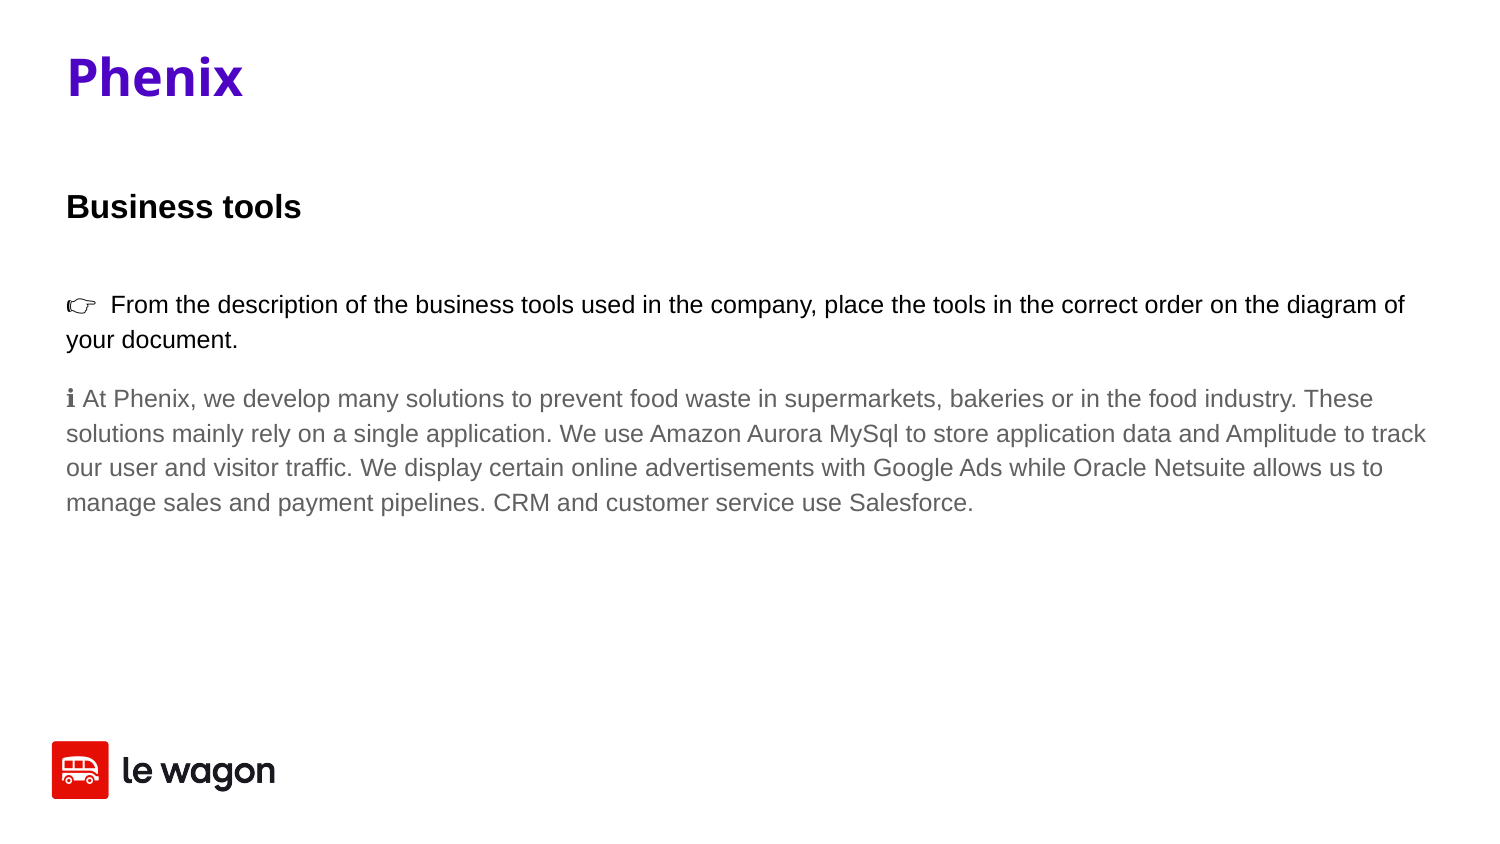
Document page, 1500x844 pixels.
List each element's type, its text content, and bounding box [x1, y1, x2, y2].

list Business tools 👉🏽 From the description of the business tools used in the company, place the tools in the correct order on the diagram of your document. ℹ️ At Phenix, we develop many solutions to prevent food waste in supermarkets, bakeries or in the food industry. These solutions mainly rely on a single application. We use Amazon Aurora MySql to store application data and Amplitude to track our user and visitor traffic. We display certain online advertisements with Google Ads while Oracle Netsuite allows us to manage sales and payment pipelines. CRM and customer service use Salesforce. [51, 164, 1449, 725]
title Phenix [51, 29, 1449, 124]
picture [51, 740, 275, 800]
